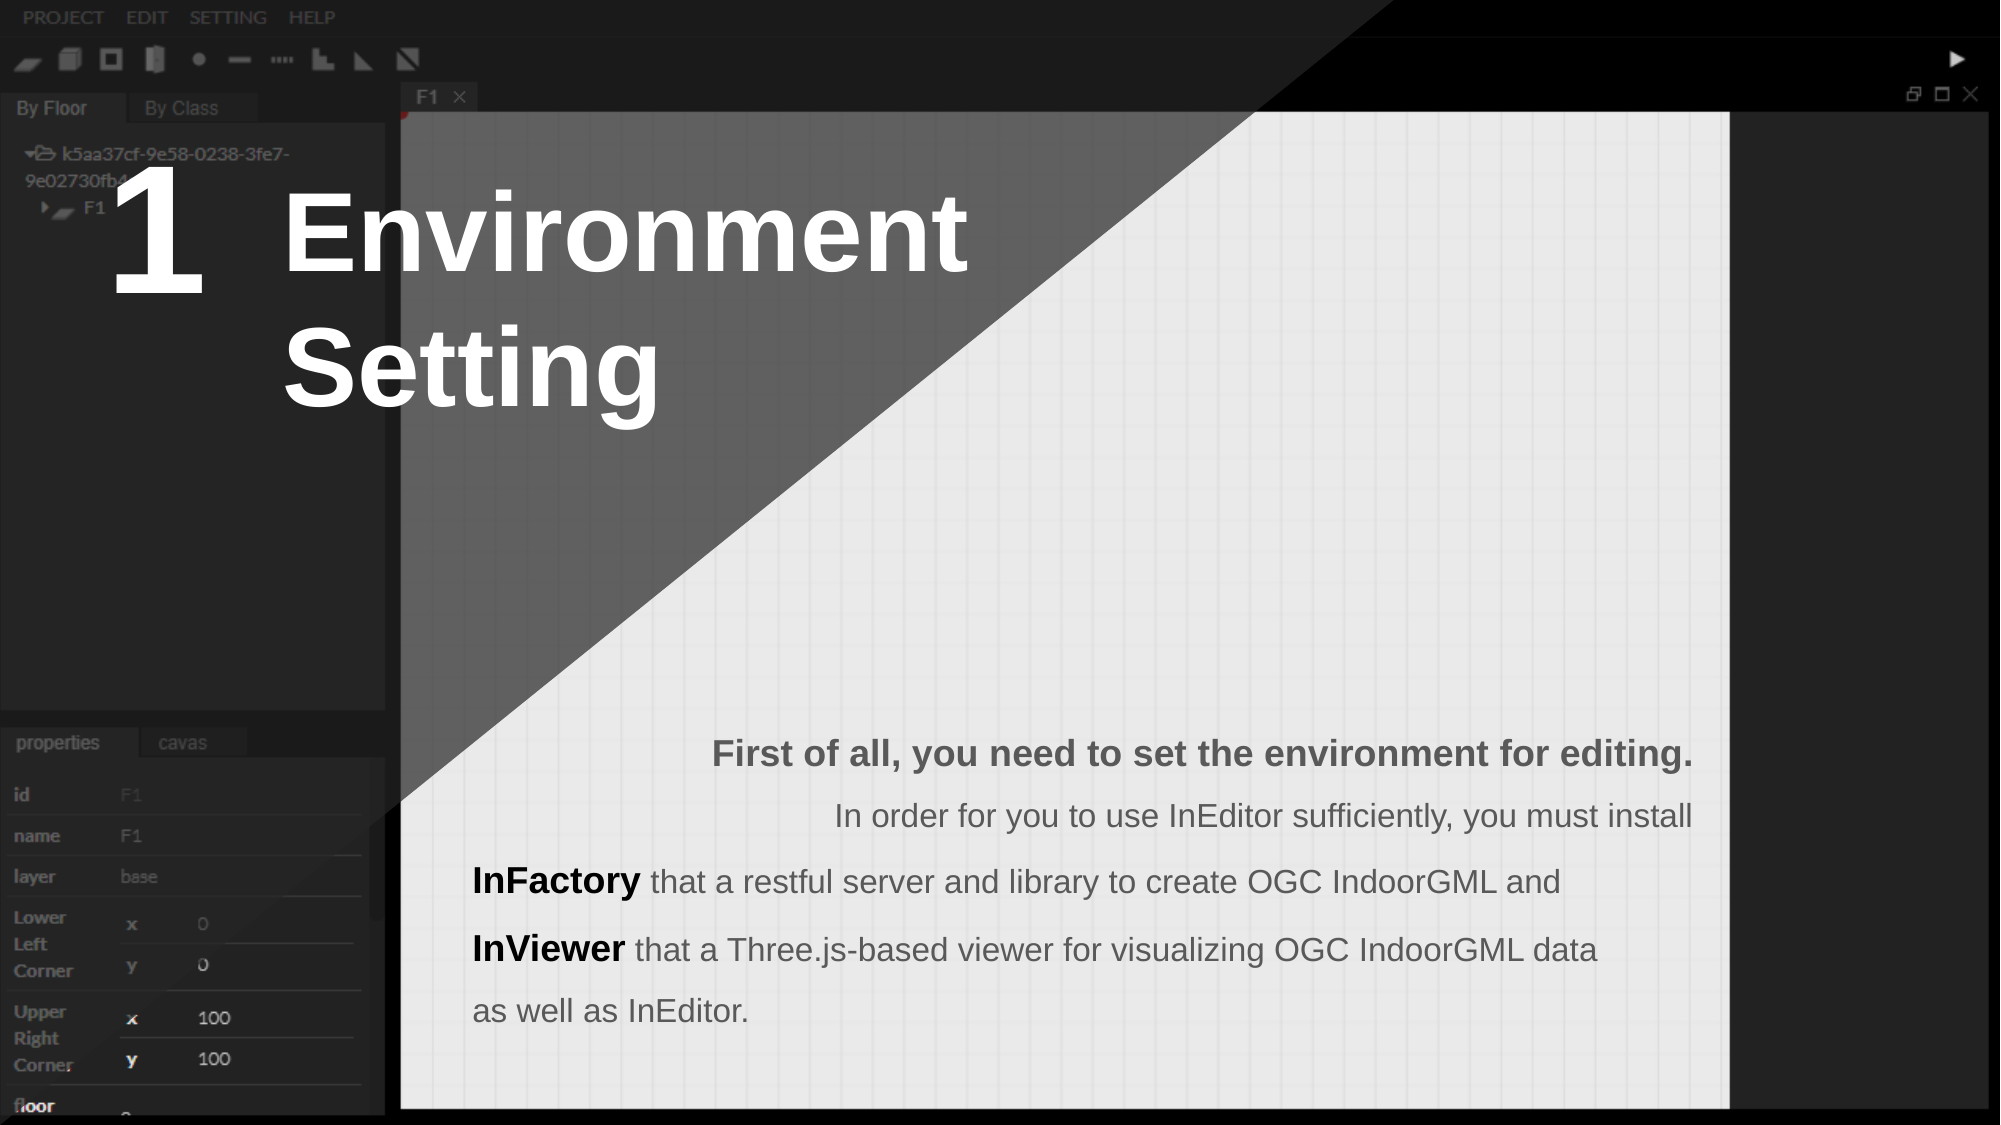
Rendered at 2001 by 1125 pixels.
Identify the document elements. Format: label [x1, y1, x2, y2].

text_box [0, 0, 1394, 1125]
picture [1394, 0, 2000, 1125]
